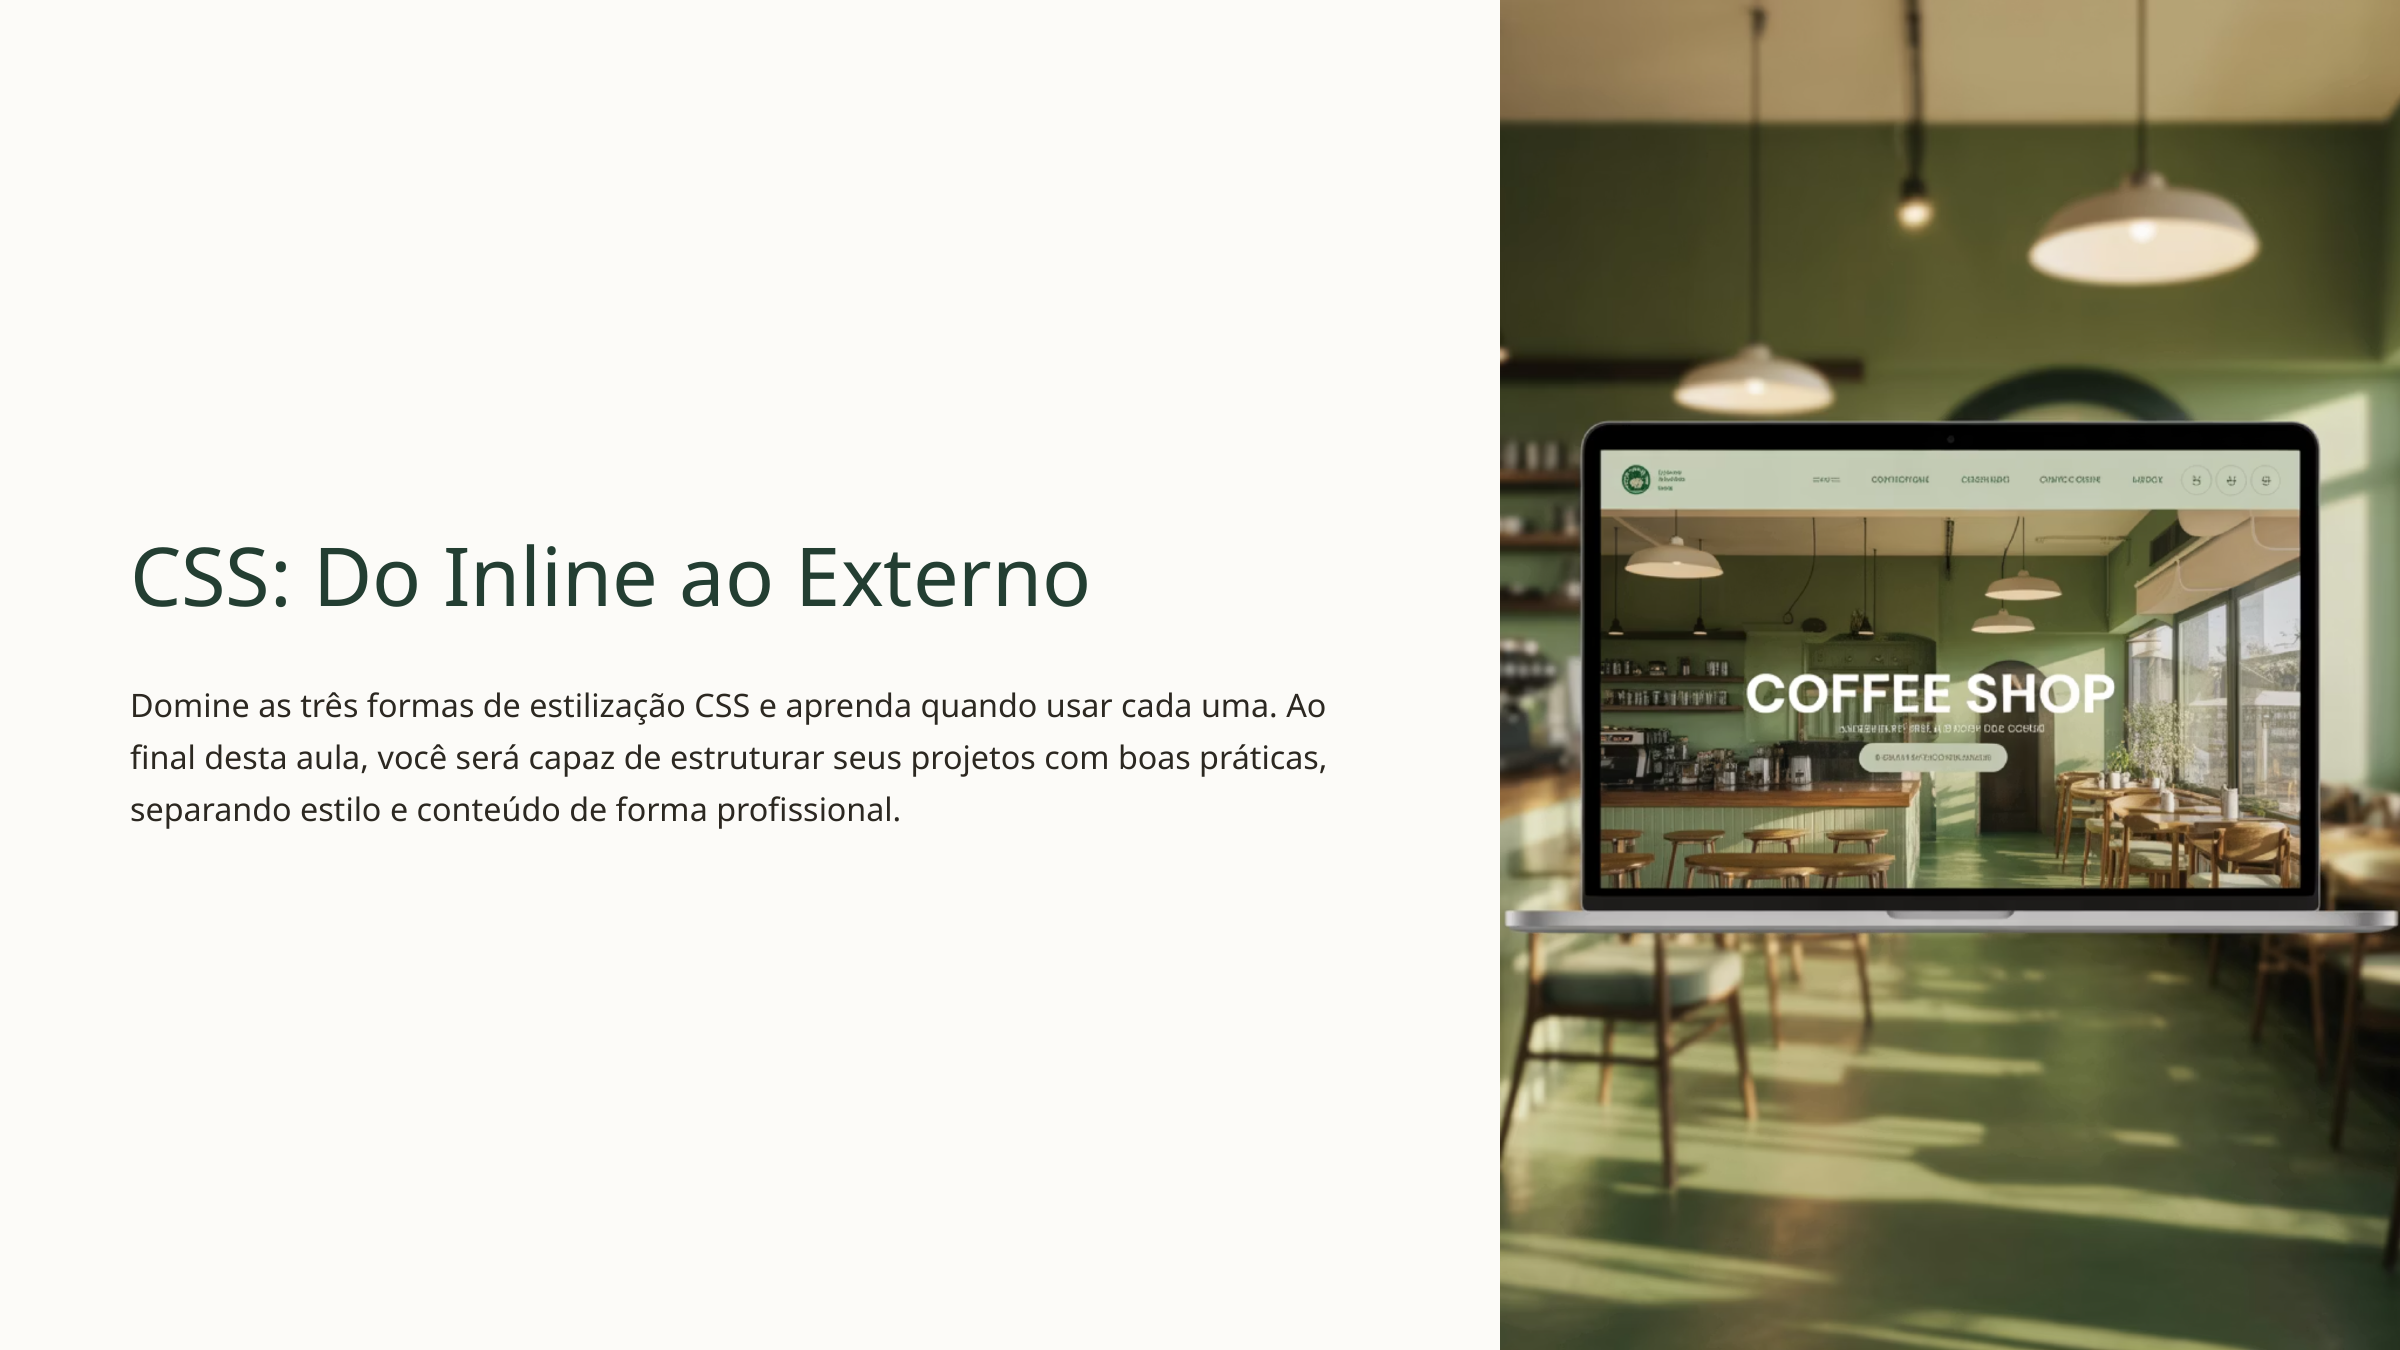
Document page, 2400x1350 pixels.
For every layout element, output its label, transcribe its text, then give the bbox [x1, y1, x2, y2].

text_box CSS: Do Inline ao Externo [130, 521, 1059, 624]
text_box Domine as três formas de estilização CSS e aprenda quando usar cada uma. Ao final desta aula, você será capaz de estruturar seus projetos com boas práticas, separando estilo e conteúdo de forma profissional. [130, 672, 1370, 829]
picture [1499, 0, 2400, 1350]
